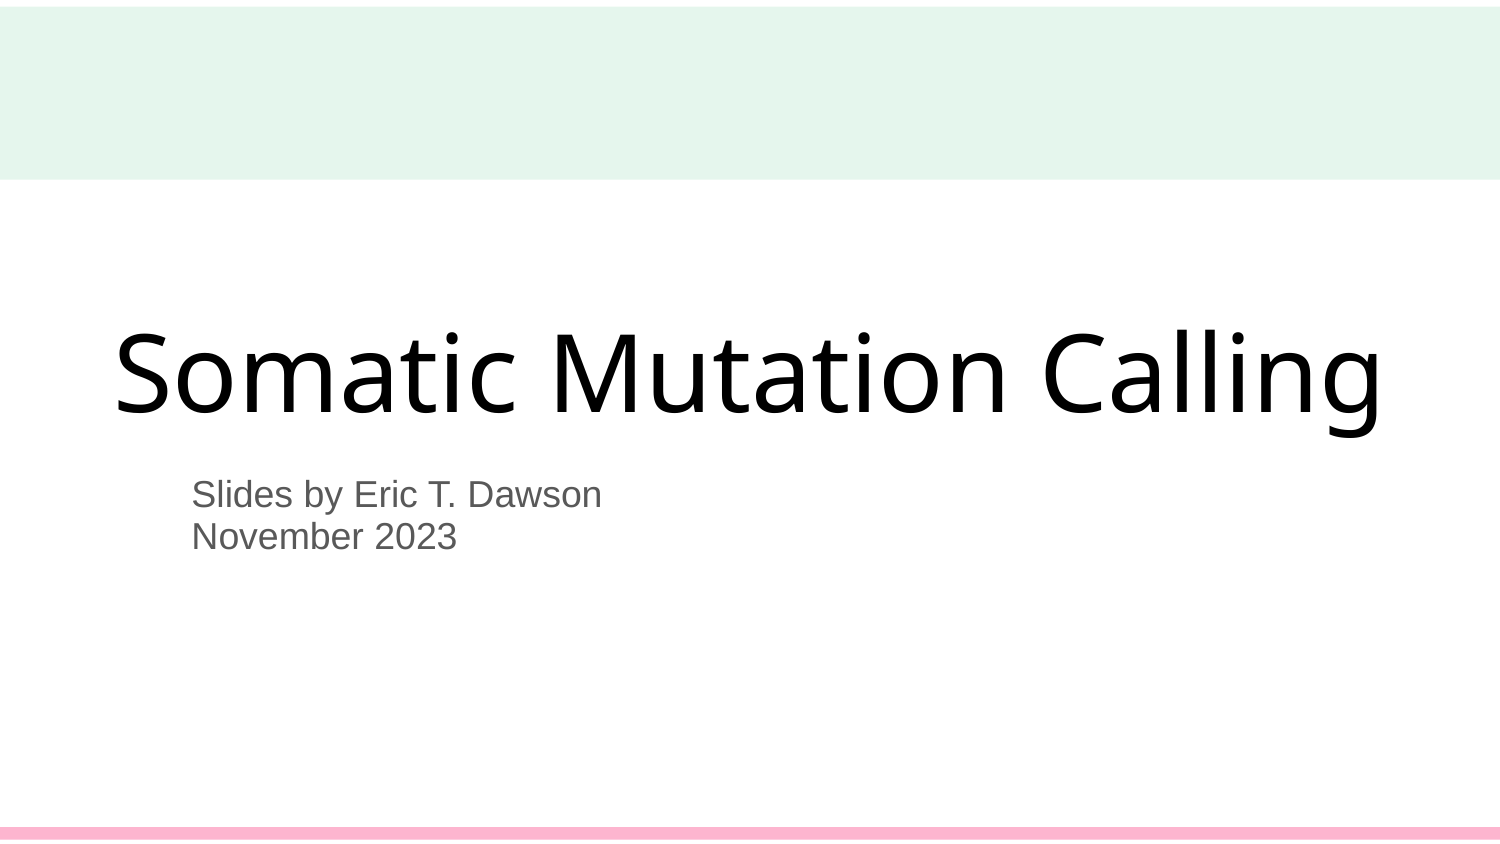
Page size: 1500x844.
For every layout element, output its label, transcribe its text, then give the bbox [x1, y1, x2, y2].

title Somatic Mutation Calling [51, 122, 1449, 459]
subtitle Slides by Eric T. Dawson November 2023 [176, 458, 1500, 589]
